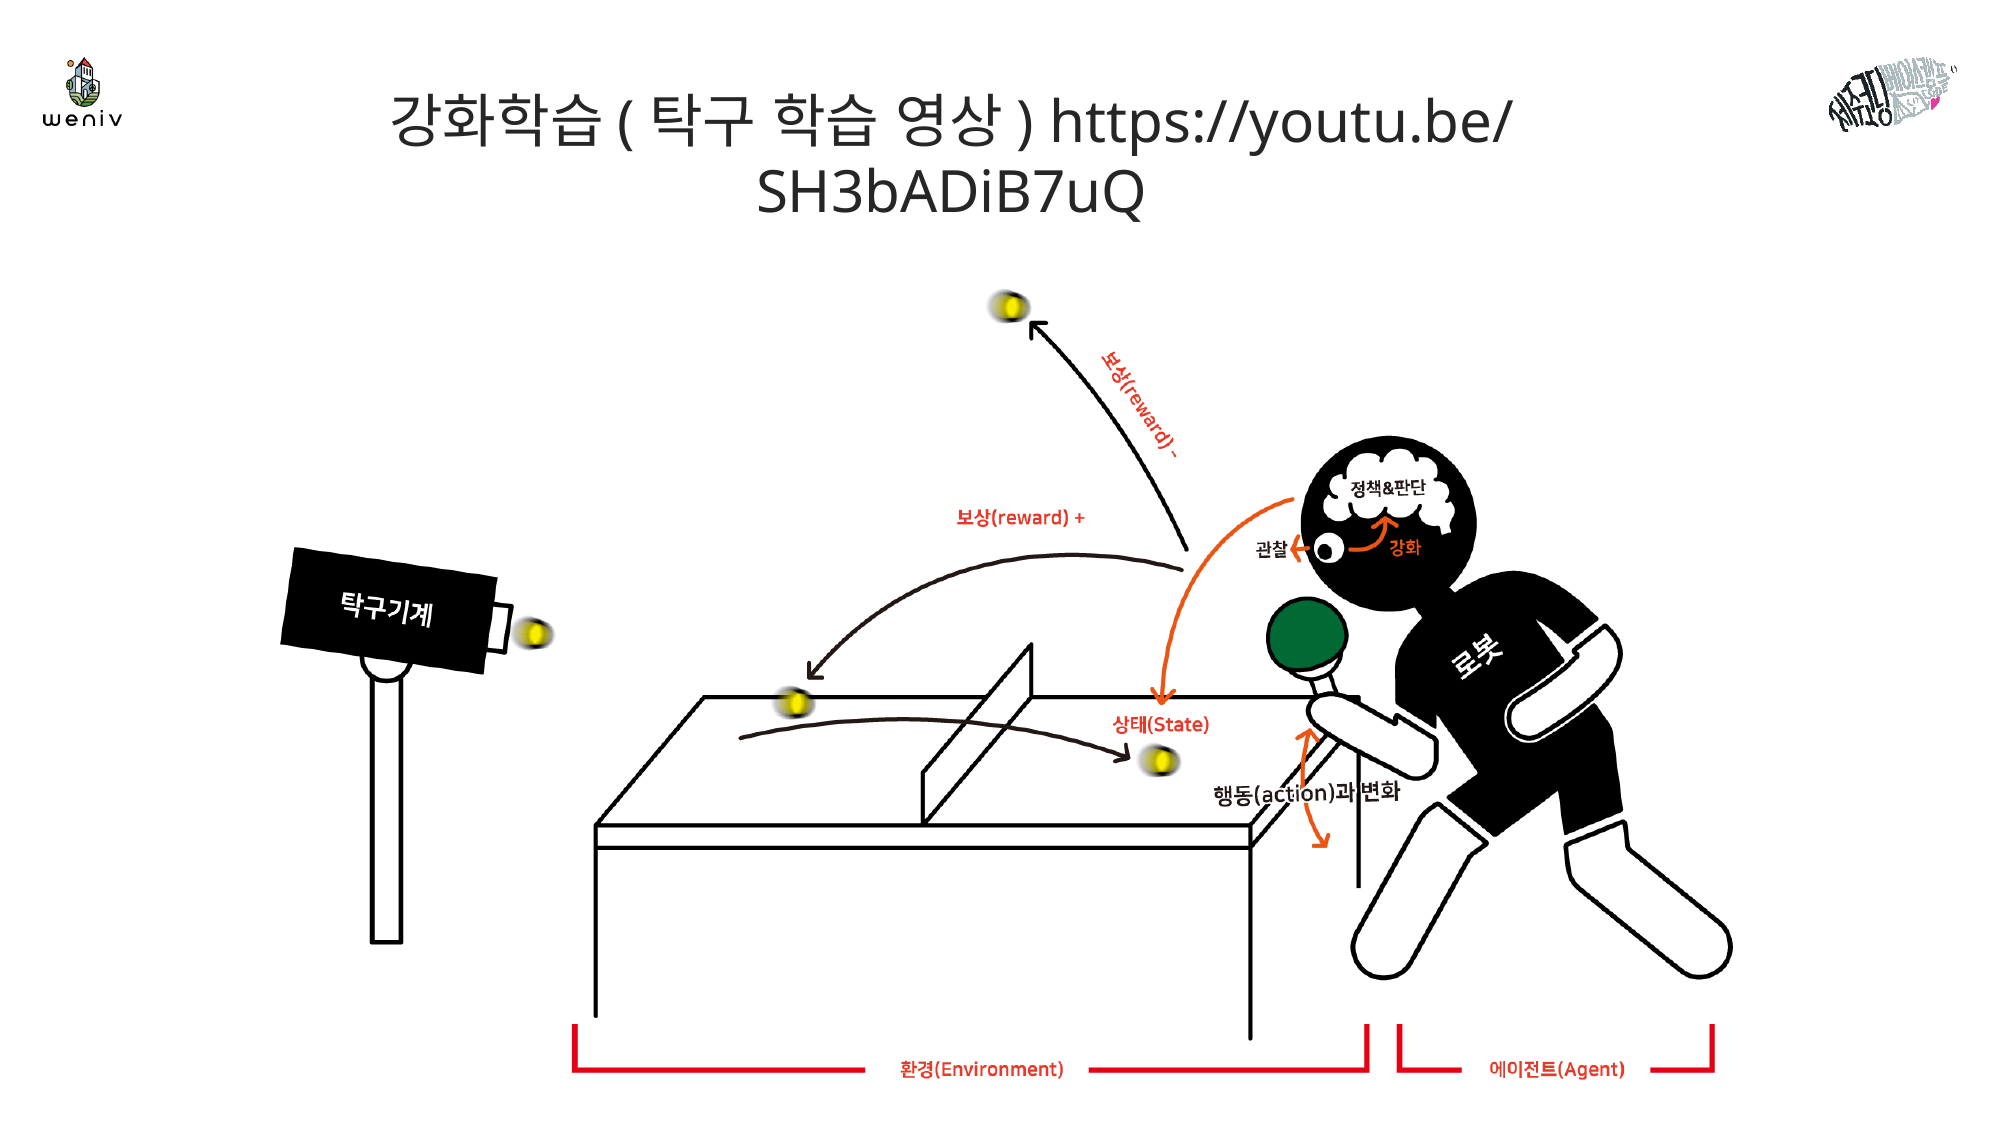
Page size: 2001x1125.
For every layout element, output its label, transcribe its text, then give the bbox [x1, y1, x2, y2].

text_box 강화학습(탁구 학습 영상) https://youtu.be/SH3bADiB7uQ [332, 76, 1571, 232]
picture [210, 266, 1790, 1125]
picture [43, 57, 122, 126]
picture [1829, 57, 1957, 133]
